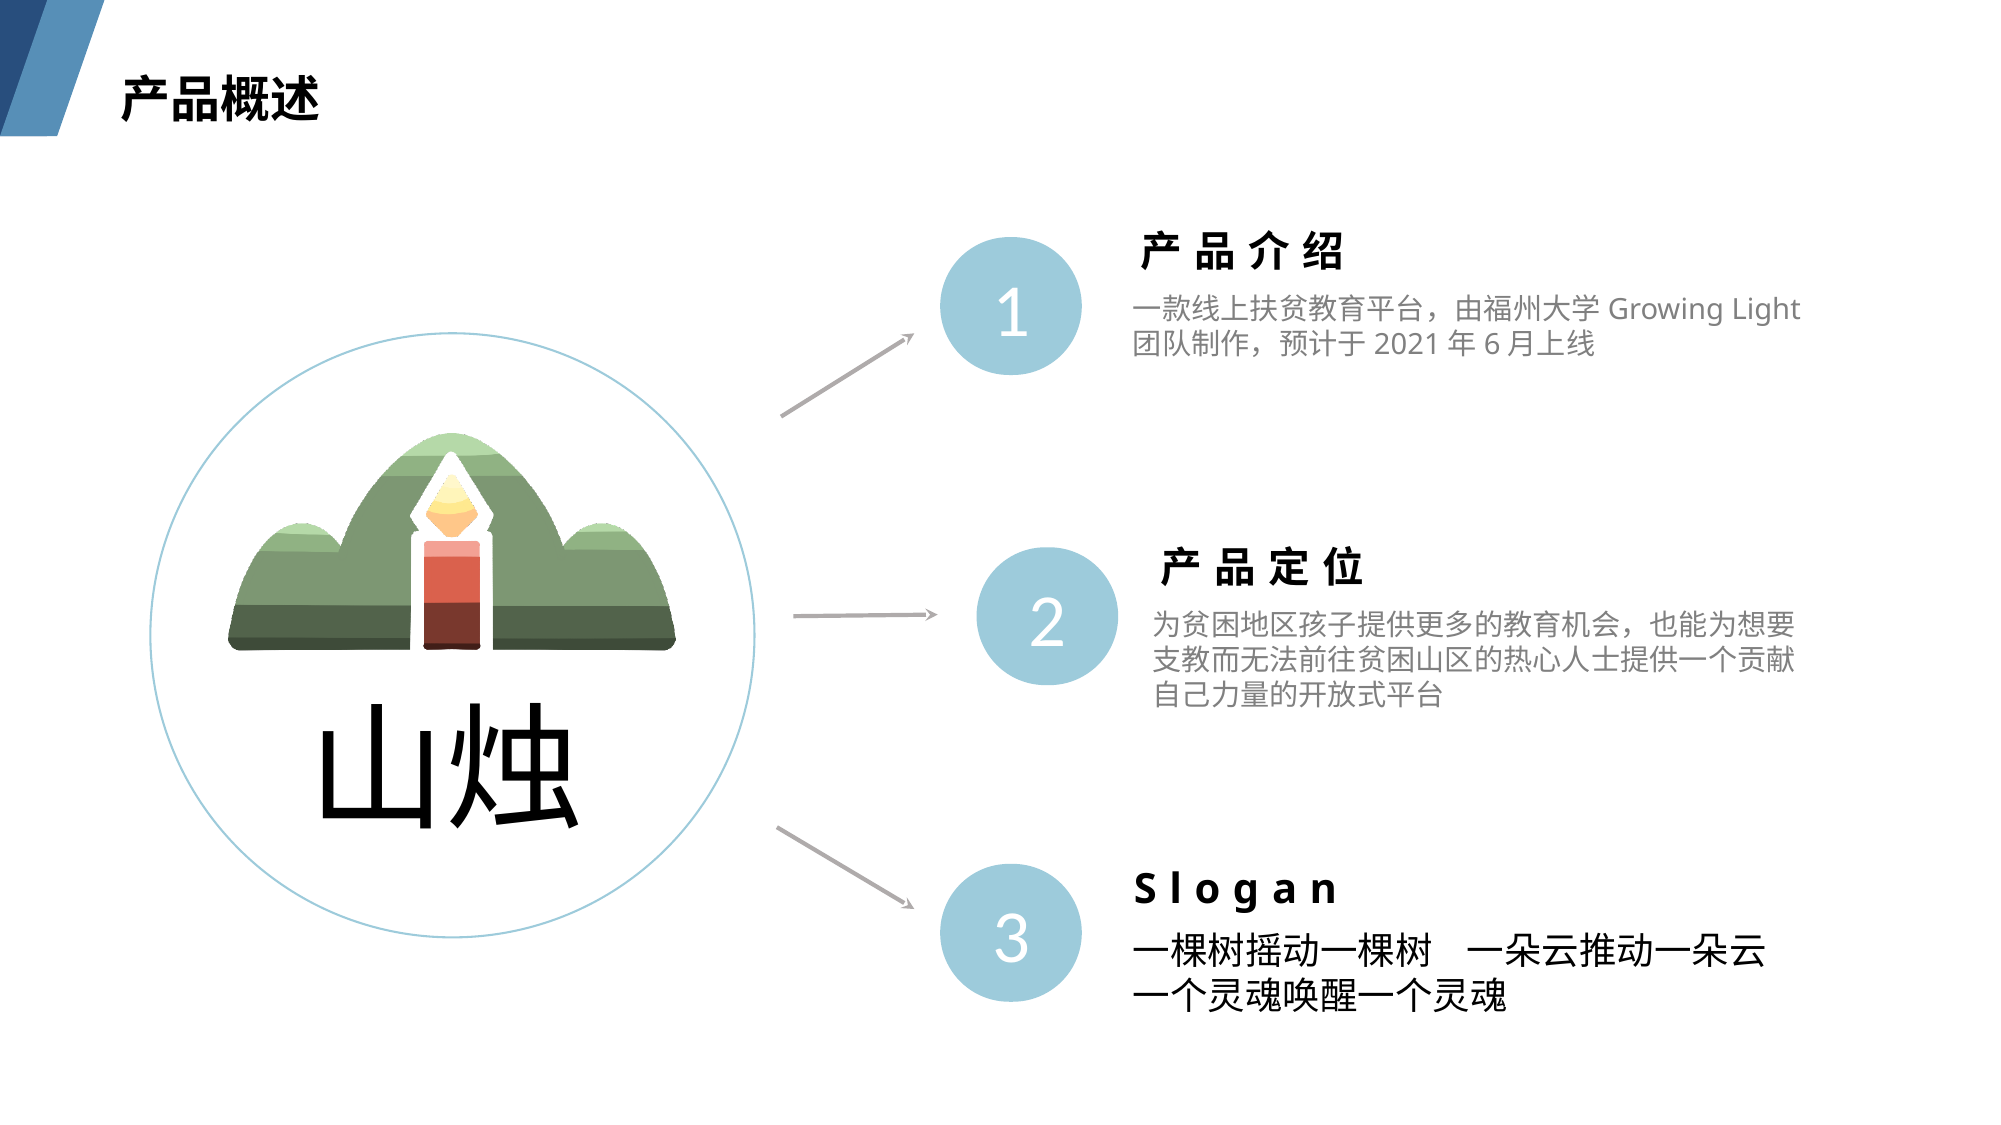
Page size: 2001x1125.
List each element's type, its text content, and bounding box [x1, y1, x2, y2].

text_box 为贫困地区孩子提供更多的教育机会，也能为想要支教而无法前往贫困山区的热心人士提供一个贡献自己力量的开放式平台 [1137, 599, 1837, 719]
text_box 山烛 [293, 783, 612, 854]
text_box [780, 333, 915, 417]
text_box [0, 0, 106, 138]
text_box Slogan [1119, 853, 1353, 919]
text_box 产品介绍 [1125, 217, 1360, 282]
text_box 产品概述 [105, 60, 336, 136]
text_box [149, 443, 756, 939]
text_box 3 [939, 862, 1083, 1003]
text_box [0, 0, 45, 129]
text_box 一棵树摇动一棵树 一朵云推动一朵云 一个灵魂唤醒一个灵魂 [1118, 919, 1817, 1025]
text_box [776, 827, 915, 910]
picture [216, 311, 687, 783]
text_box 产品定位 [1145, 533, 1380, 599]
text_box 2 [975, 546, 1120, 687]
text_box 一款线上扶贫教育平台，由福州大学Growing Light团队制作，预计于2021年6月上线 [1118, 282, 1817, 368]
text_box 1 [939, 236, 1083, 377]
